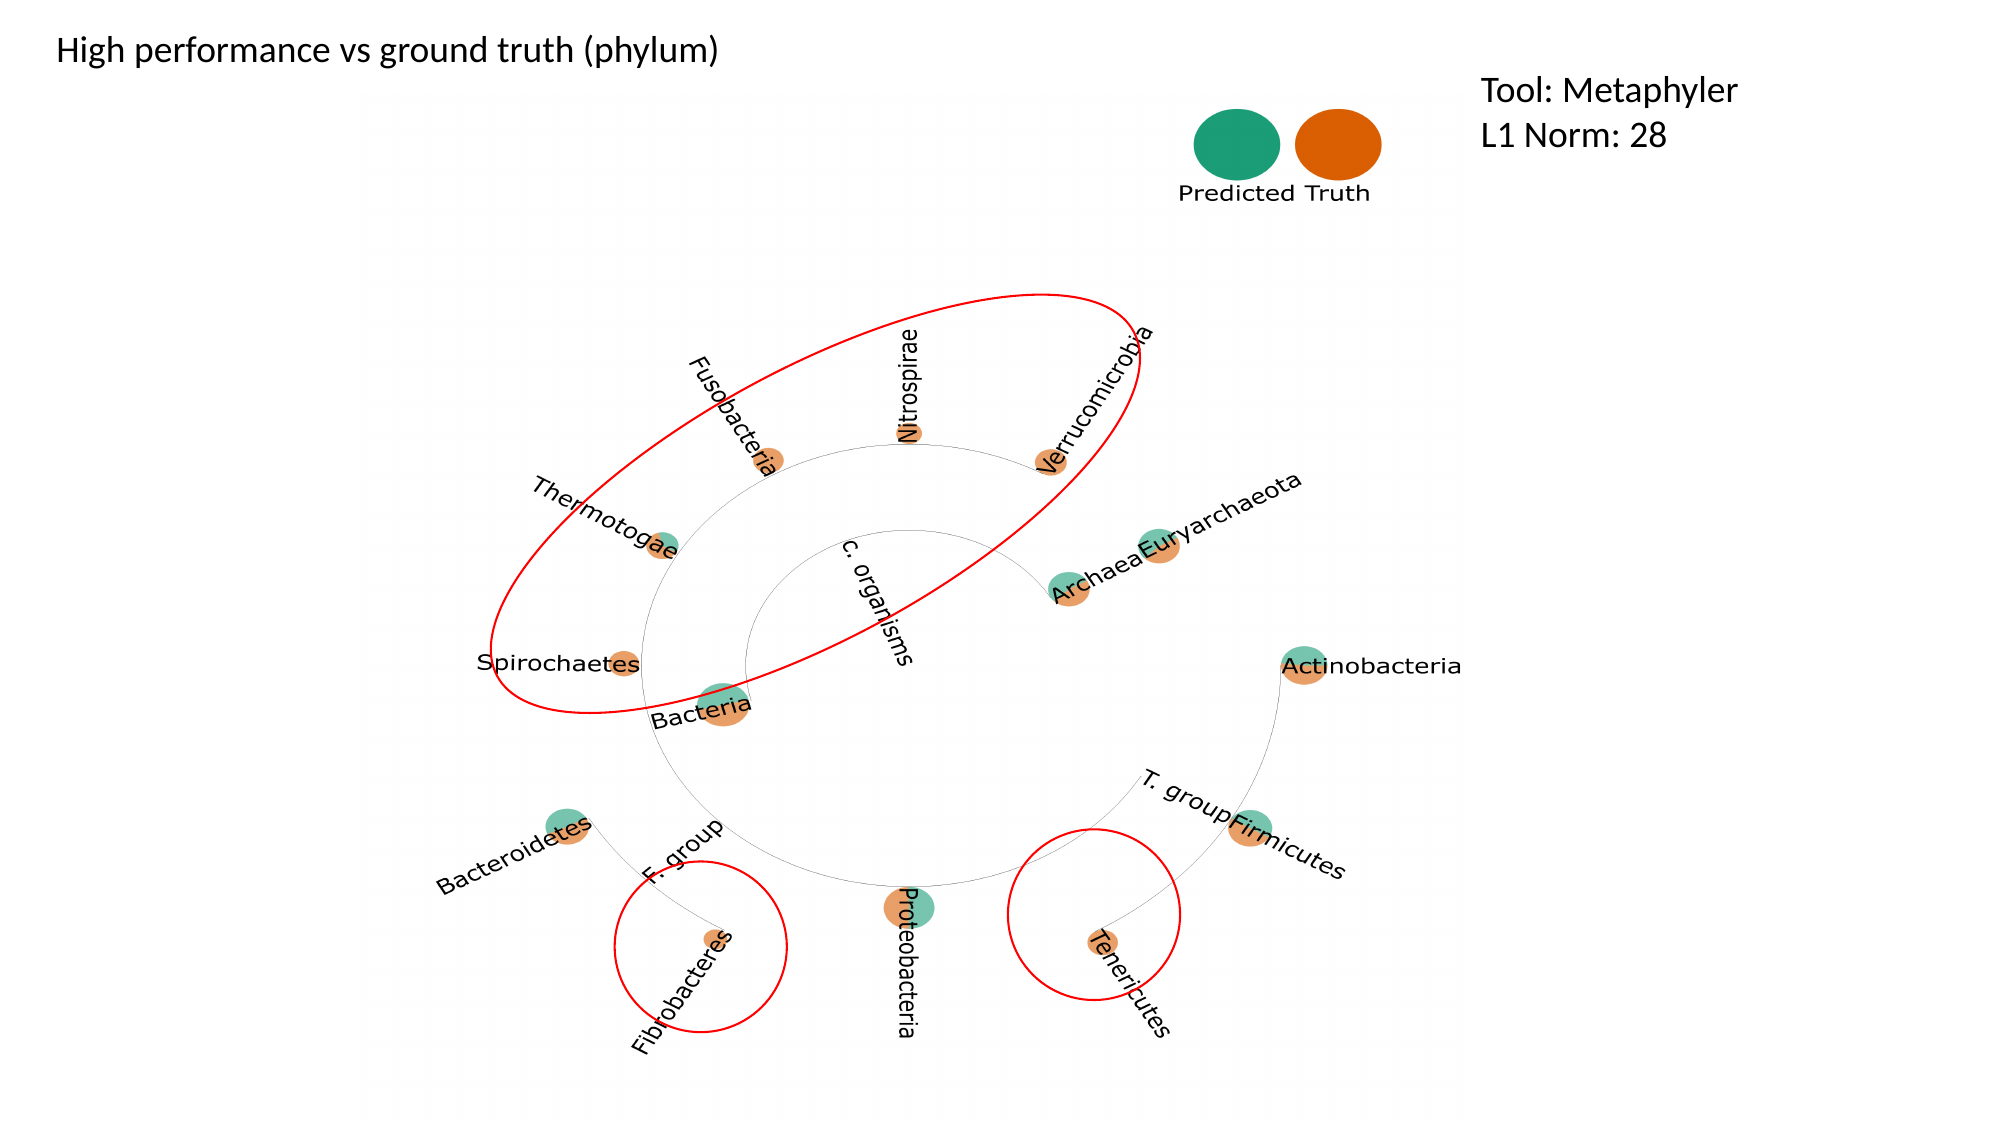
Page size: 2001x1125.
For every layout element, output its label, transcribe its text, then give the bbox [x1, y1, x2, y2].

text_box High performance vs ground truth (phylum) [41, 17, 883, 78]
text_box Tool: Metaphyler L1 Norm: 28 [1465, 57, 1845, 162]
picture [353, 92, 1466, 1125]
